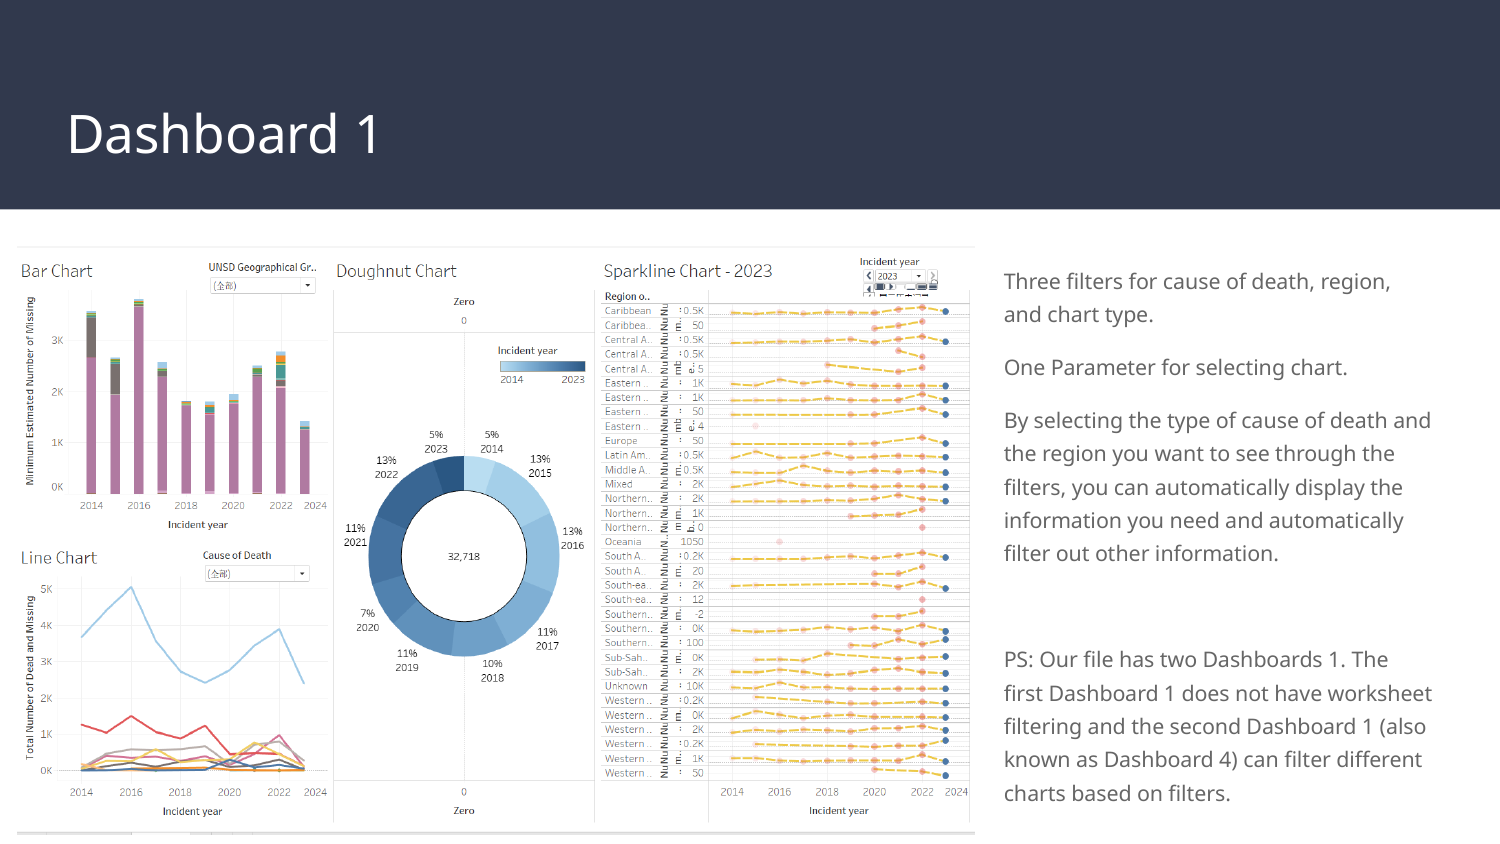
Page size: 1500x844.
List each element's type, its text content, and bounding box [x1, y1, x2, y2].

picture [17, 246, 975, 835]
list Three filters for cause of death, region, and chart type. One Parameter for selecting chart. By selecting the type of cause of death and the region you want to see through the filters, you can automatically display the information you need and automatically filter out other information. PS: Our file has two Dashboards 1. The first Dashboard 1 does not have worksheet filtering and the second Dashboard 1 (also known as Dashboard 4) can filter different charts based on filters. [988, 247, 1449, 823]
title Dashboard 1 [51, 82, 1449, 185]
